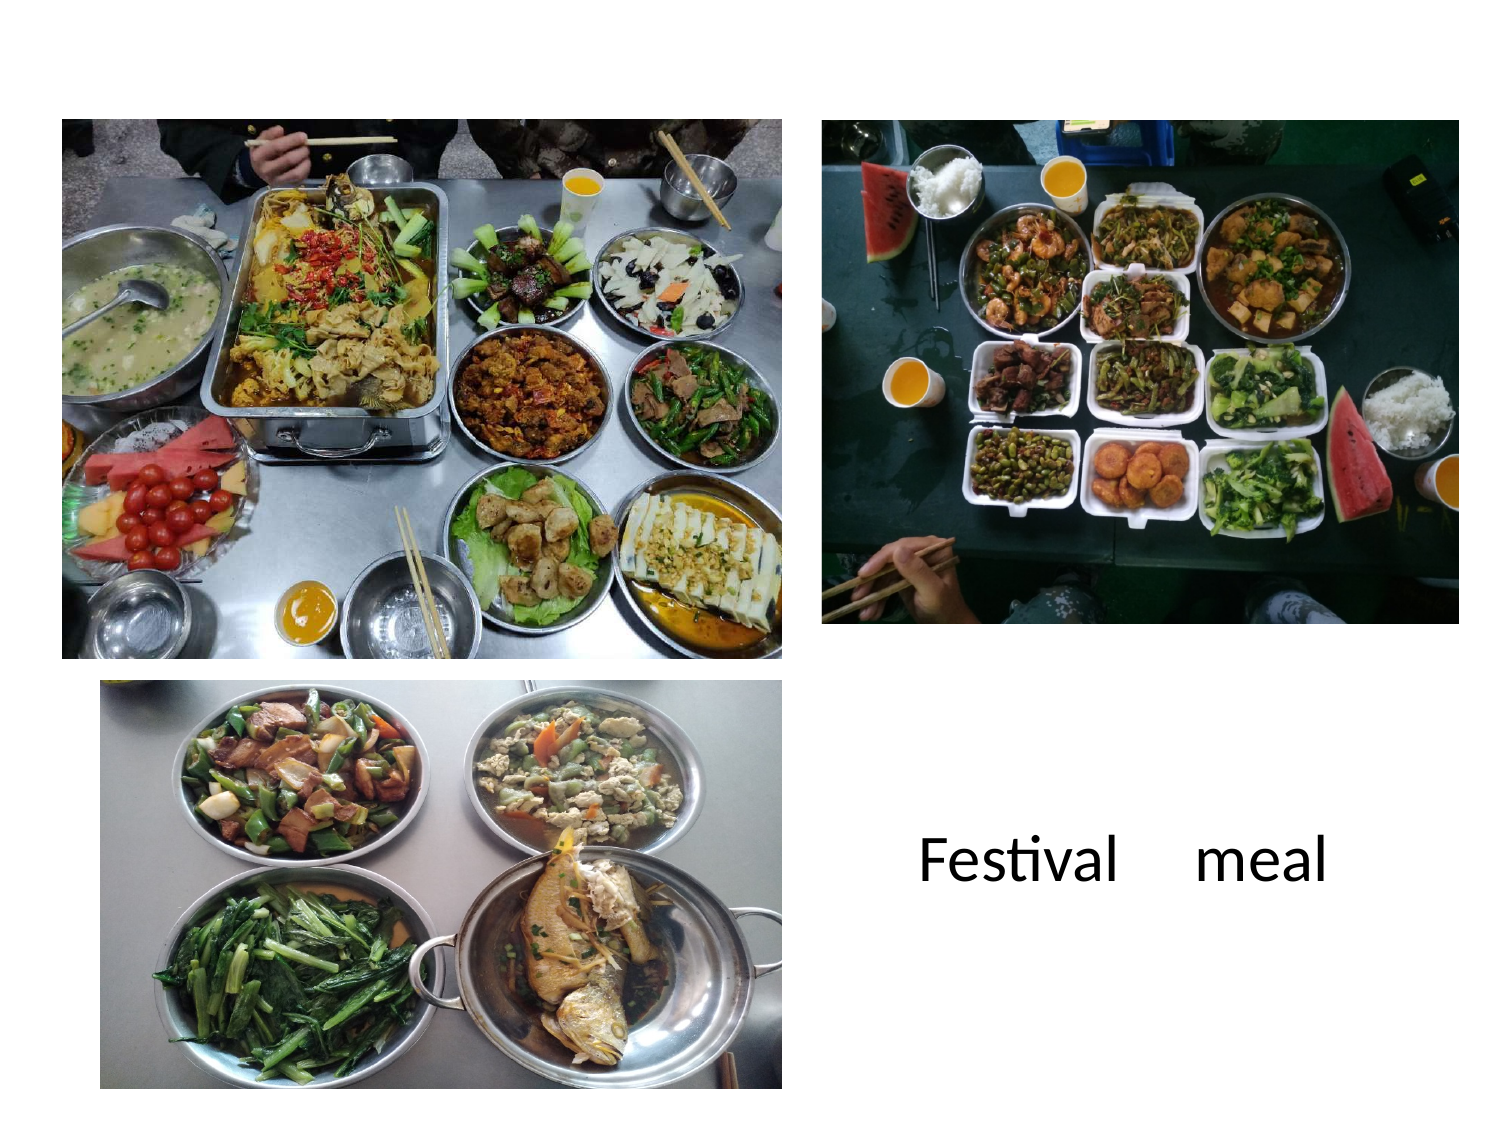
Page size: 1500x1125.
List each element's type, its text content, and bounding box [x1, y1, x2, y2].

text_box Festival meal [903, 807, 1388, 902]
picture [822, 52, 1459, 691]
picture [62, 119, 782, 659]
picture [100, 680, 782, 1089]
